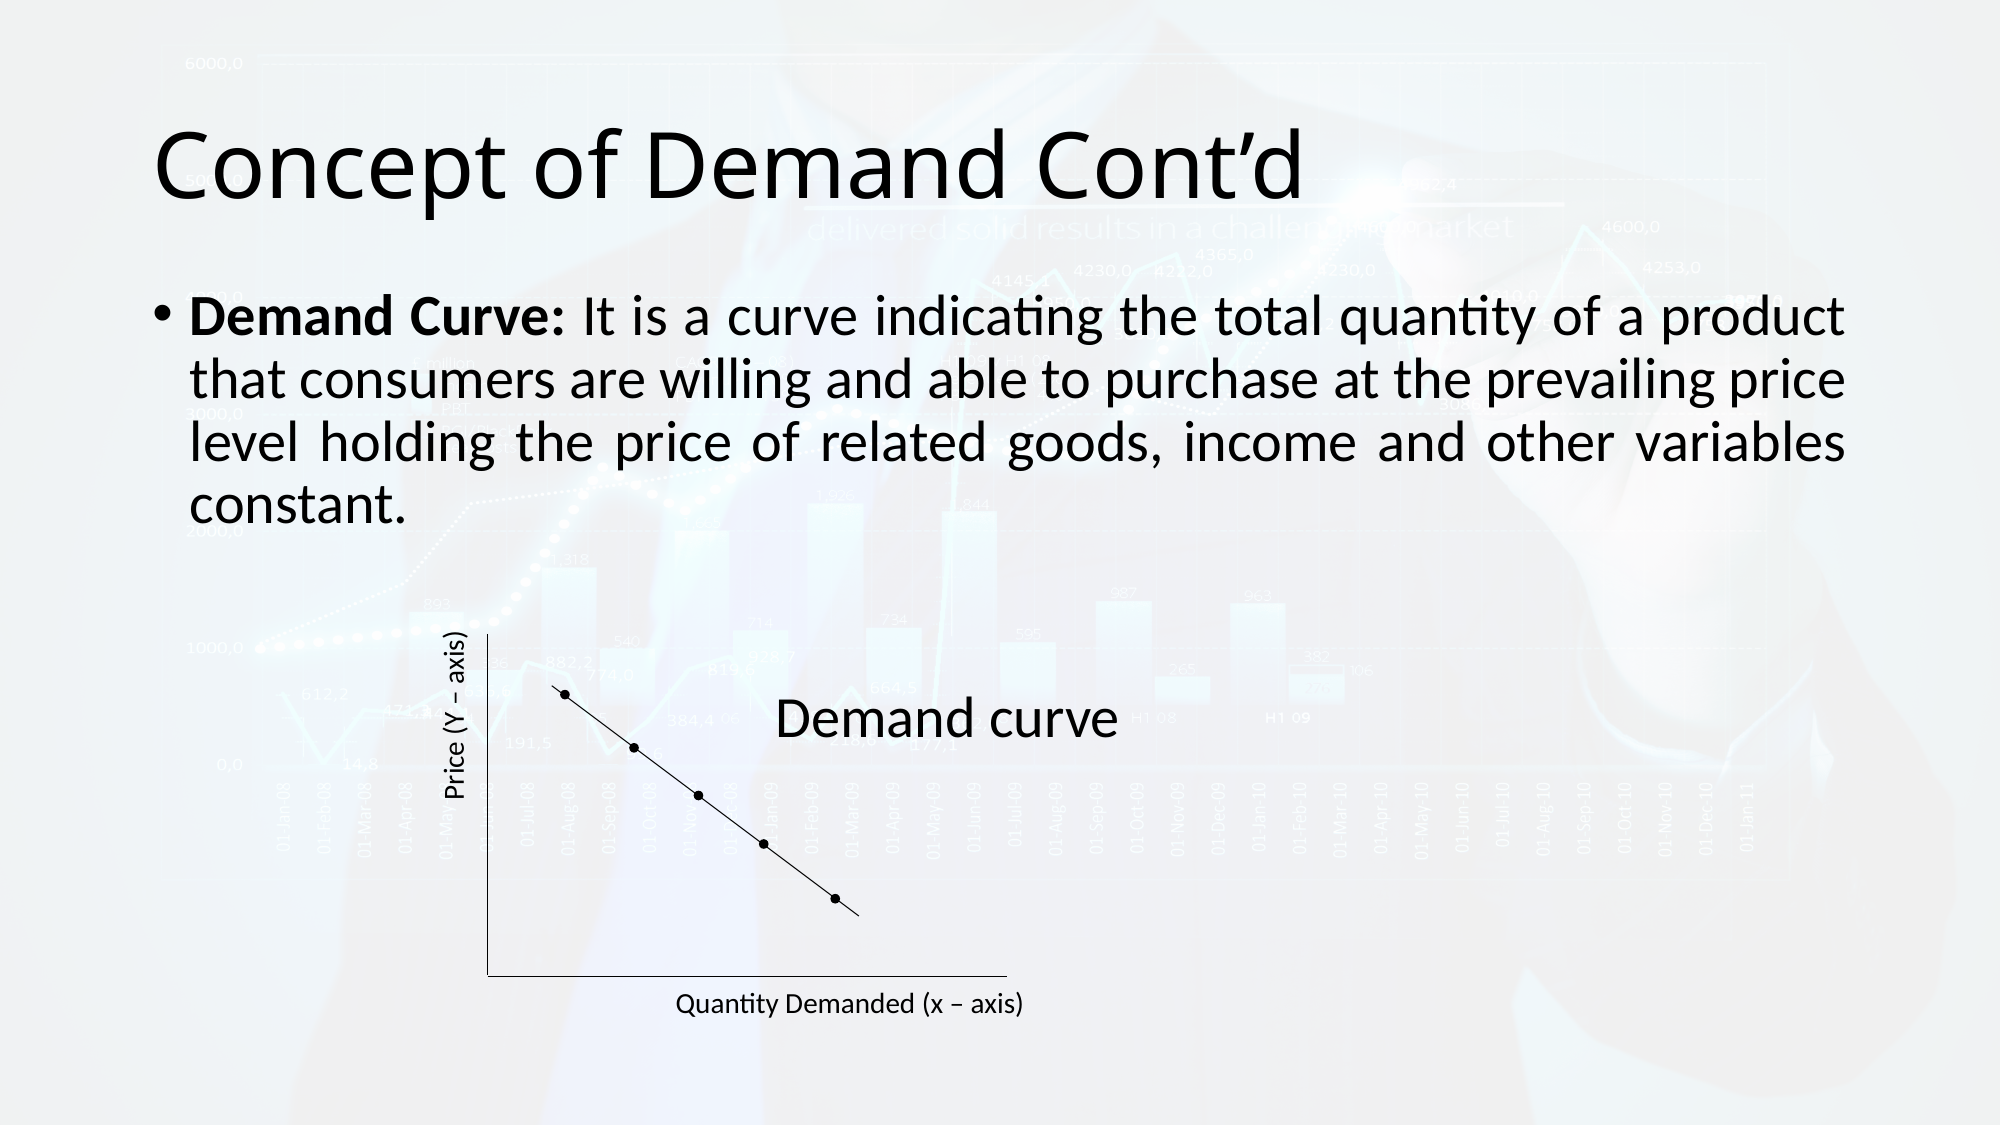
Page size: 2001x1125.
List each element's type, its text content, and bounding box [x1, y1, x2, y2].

text_box Quantity Demanded (x – axis) [660, 976, 1110, 1027]
list Demand Curve: It is a curve indicating the total quantity of a product that consumers are willing and able to purchase at the prevailing price level holding the price of related goods, income and other variables constant. [137, 277, 1863, 992]
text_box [551, 685, 859, 917]
title Concept of Demand Cont’d [137, 59, 1863, 277]
text_box Demand curve [760, 671, 1210, 757]
text_box Price (Y – axis) [427, 595, 478, 815]
